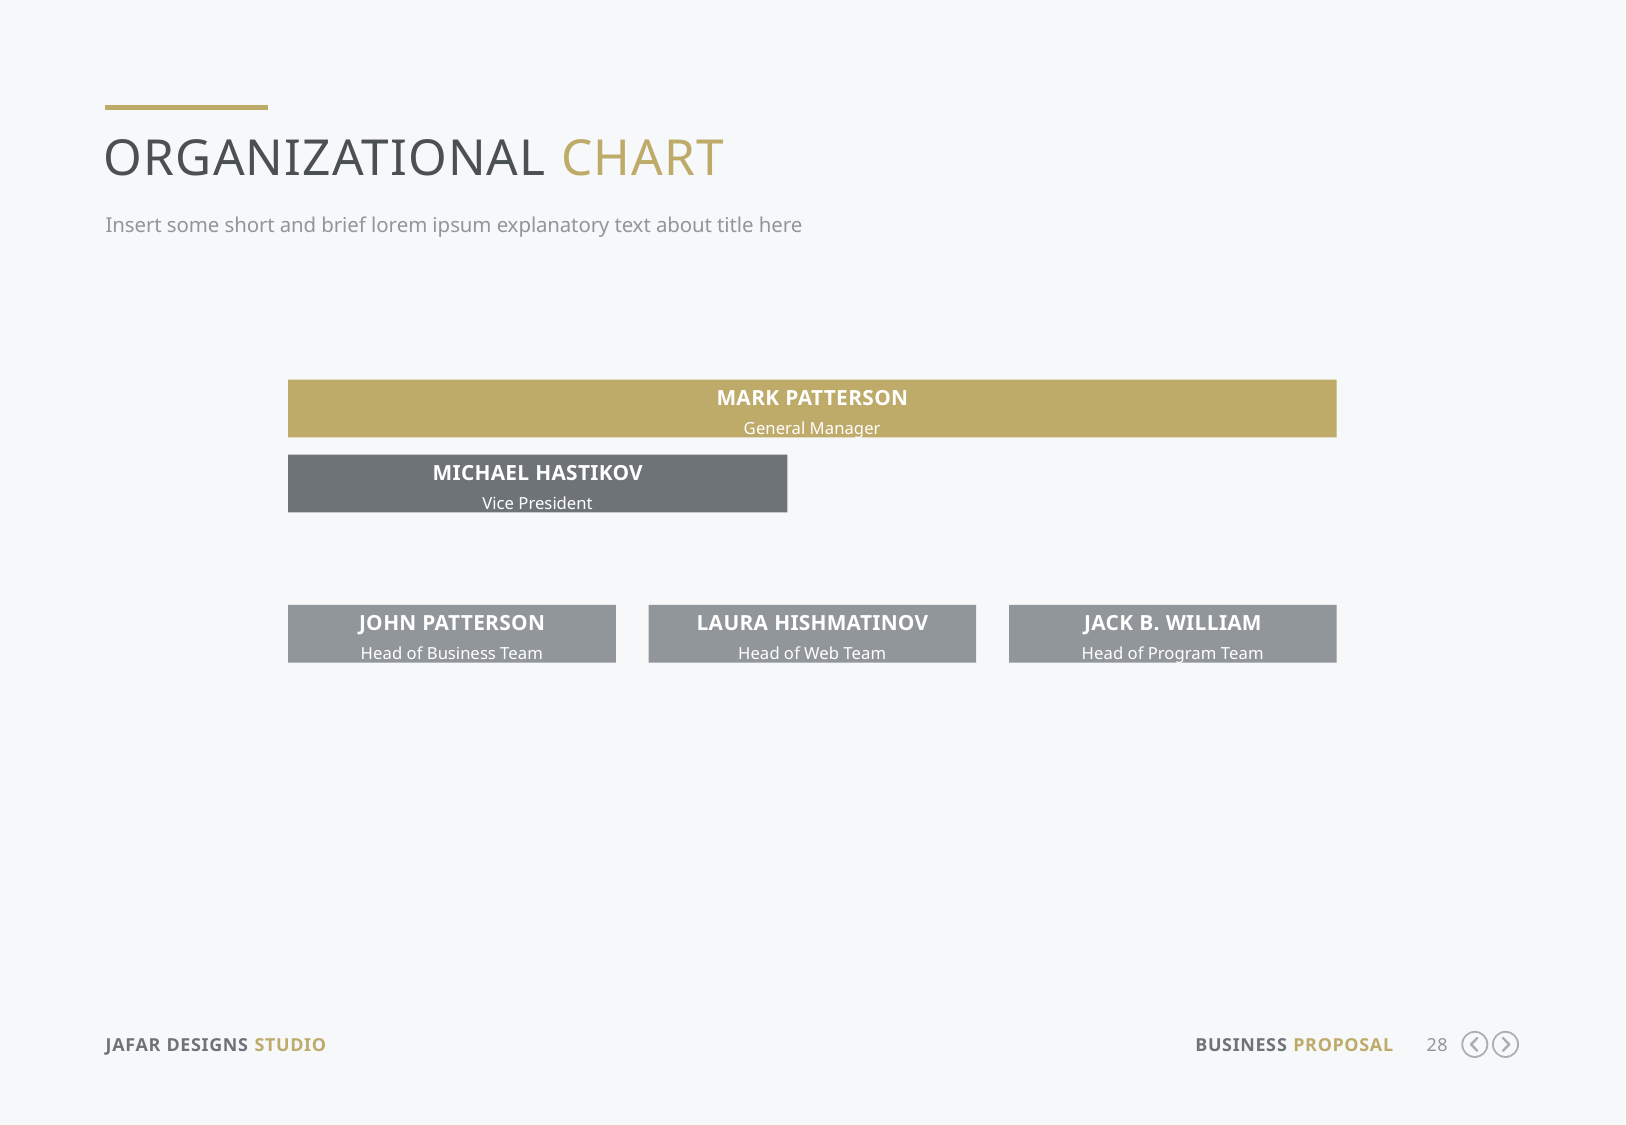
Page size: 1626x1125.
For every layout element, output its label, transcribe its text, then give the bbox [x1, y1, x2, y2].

list Organizational Chart [103, 125, 1518, 188]
list Insert some short and brief lorem ipsum explanatory text about title here [105, 209, 1519, 241]
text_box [157, 379, 1468, 813]
